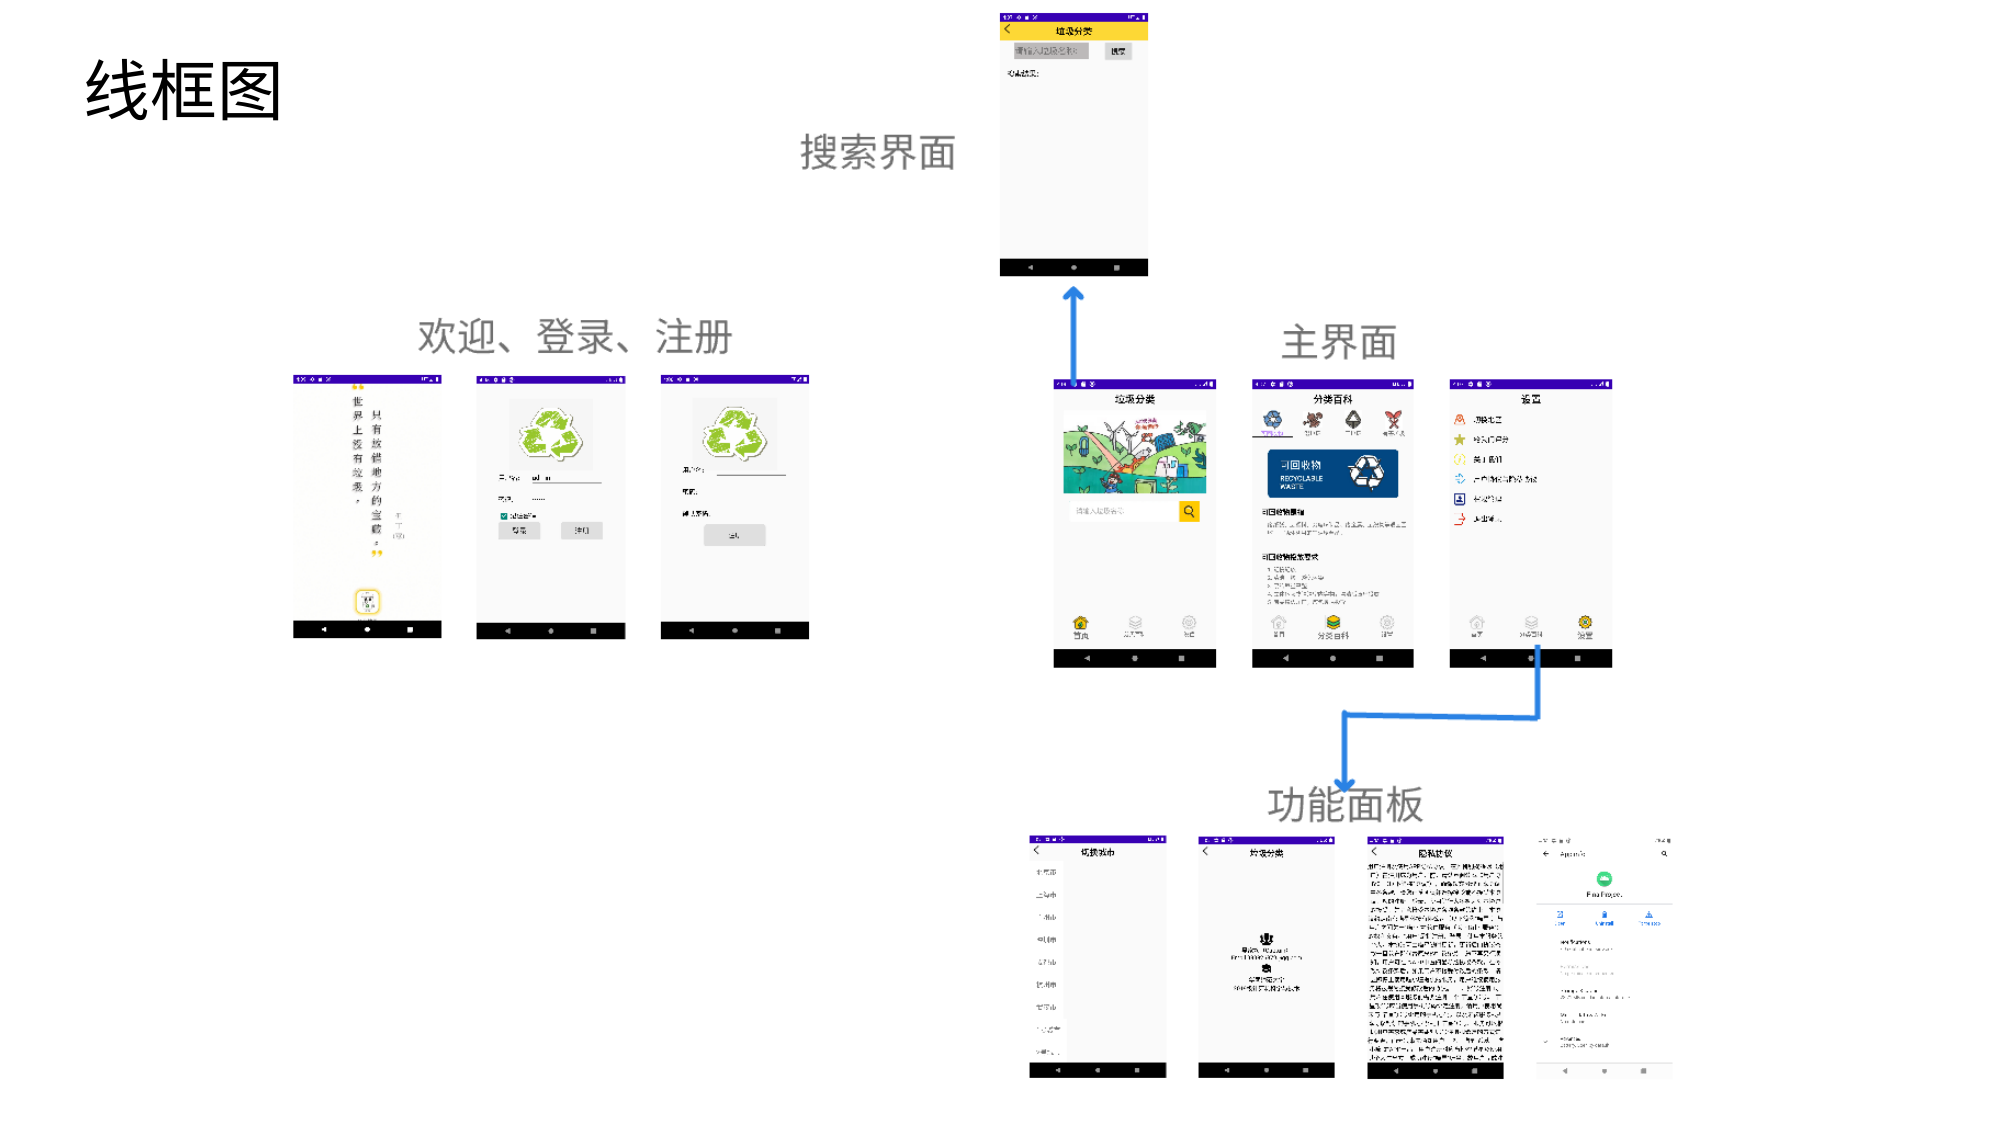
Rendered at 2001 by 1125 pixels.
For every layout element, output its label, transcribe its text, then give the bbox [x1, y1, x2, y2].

text_box 线框图 [68, 1, 210, 136]
picture [210, 1, 1790, 1124]
